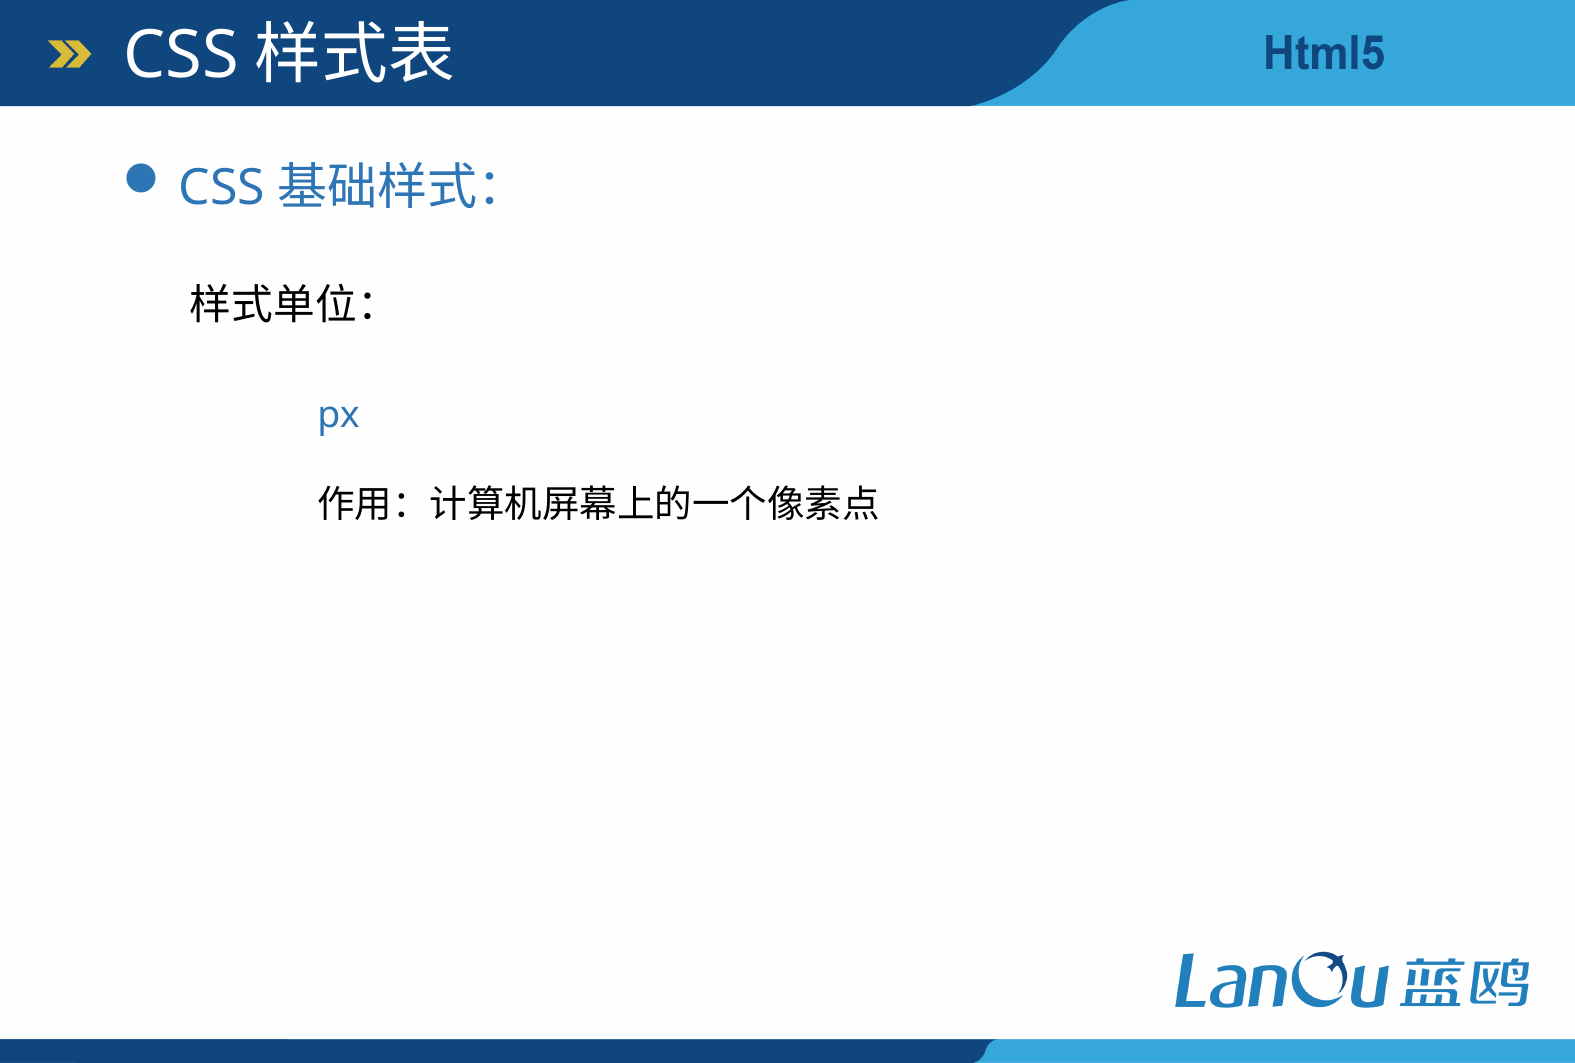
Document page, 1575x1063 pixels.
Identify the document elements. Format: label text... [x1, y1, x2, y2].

text_box px 作用：计算机屏幕上的一个像素点 [309, 382, 888, 533]
text_box CSS样式表 [115, 3, 463, 99]
text_box 样式单位： [182, 270, 666, 336]
text_box CSS基础样式： [114, 147, 535, 223]
picture [0, 0, 1575, 1063]
